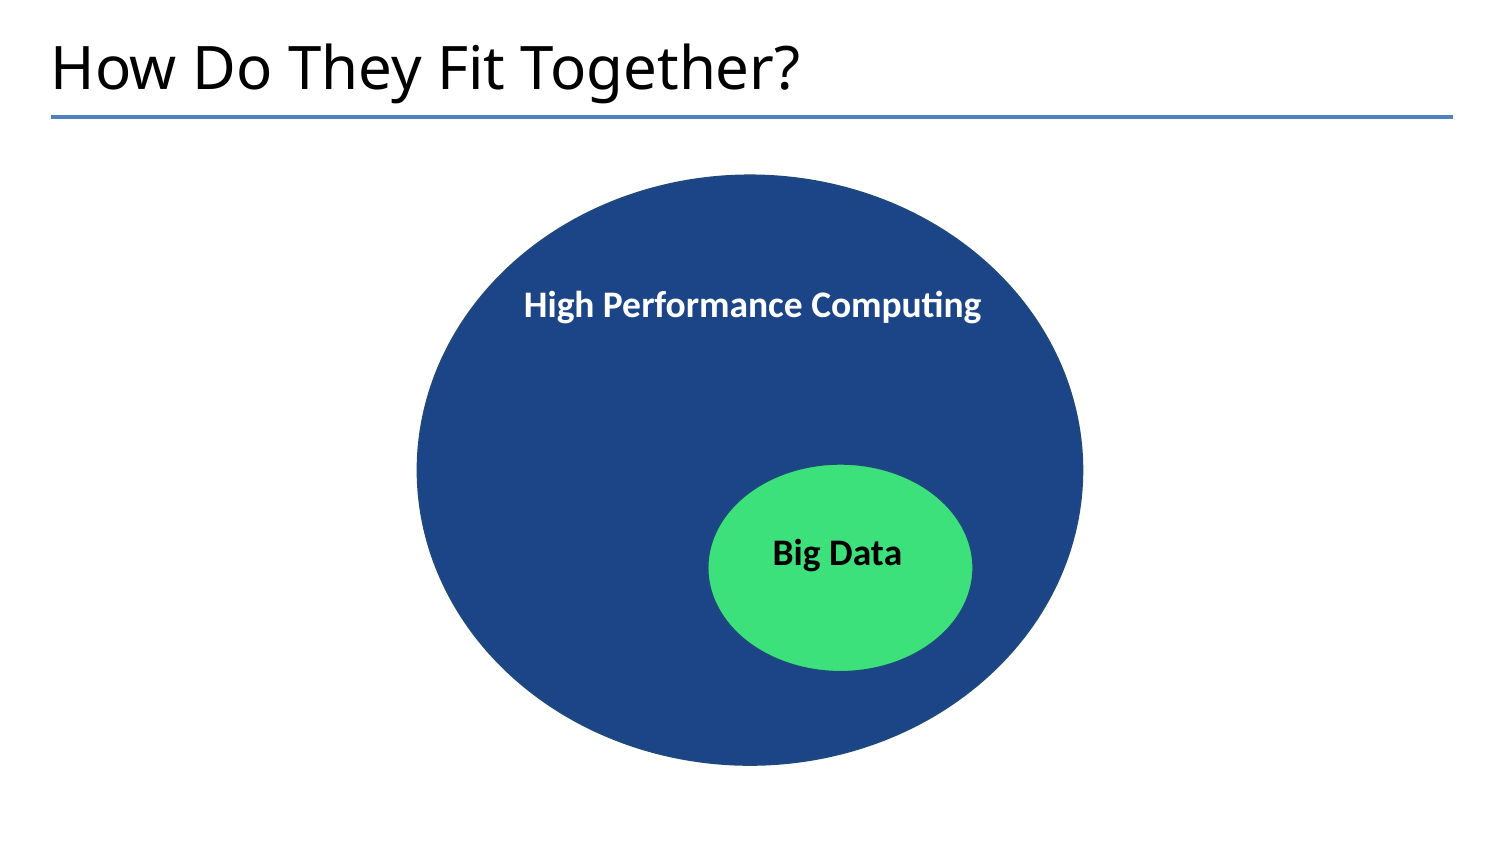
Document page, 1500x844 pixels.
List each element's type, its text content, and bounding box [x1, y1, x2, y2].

text_box [707, 463, 974, 672]
text_box High Performance Computing [508, 265, 1018, 376]
text_box Big Data [757, 512, 937, 623]
title How Do They Fit Together? [35, 25, 1386, 107]
text_box [417, 267, 1083, 766]
text_box [511, 175, 989, 265]
